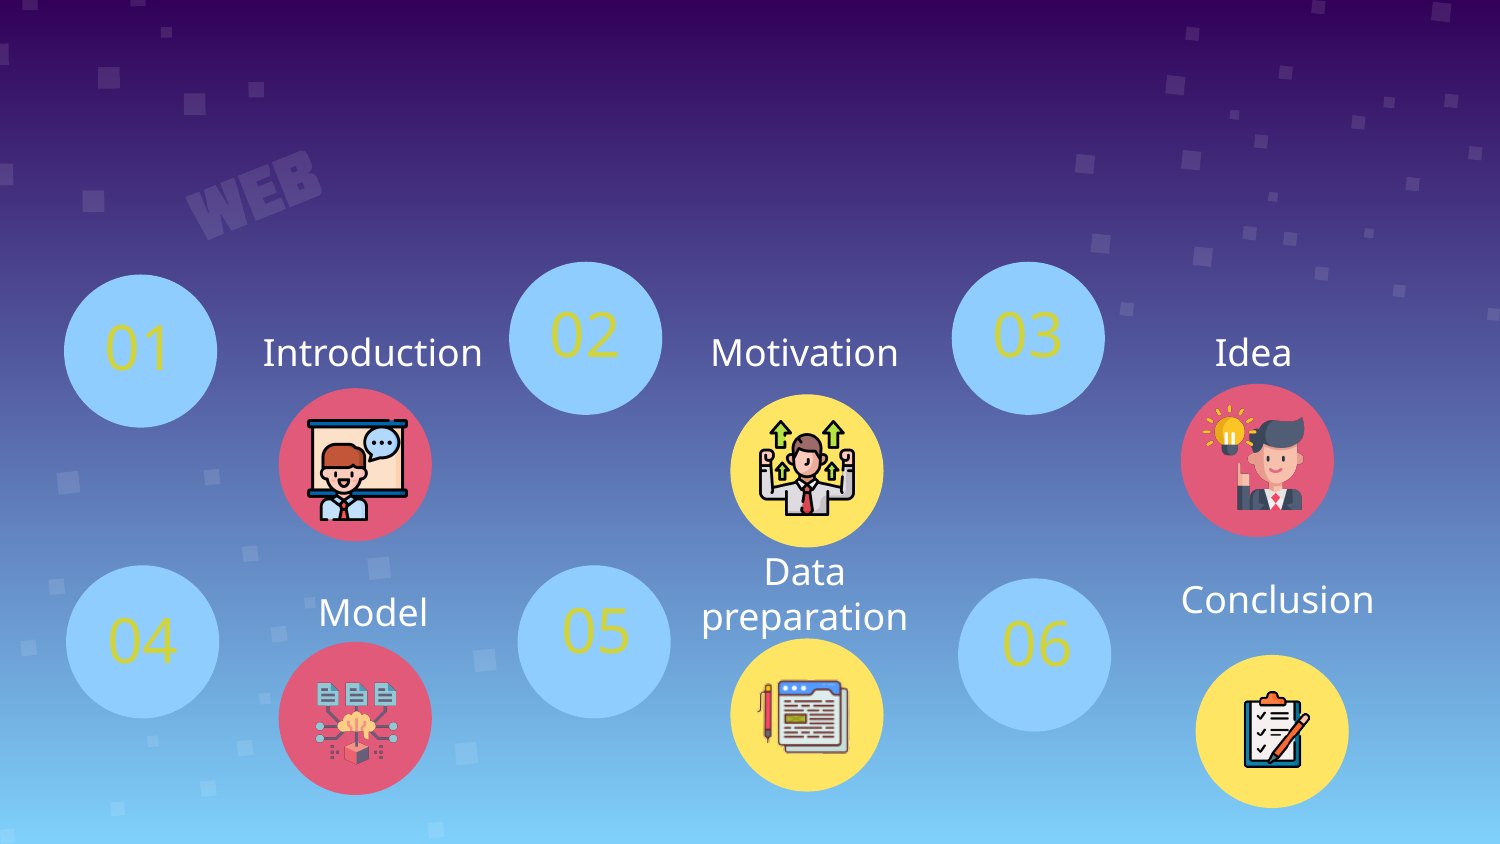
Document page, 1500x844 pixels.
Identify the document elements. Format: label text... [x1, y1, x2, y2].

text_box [1195, 654, 1349, 809]
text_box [730, 638, 884, 792]
title Introduction [217, 307, 530, 395]
text_box [958, 261, 1099, 415]
title 02 [540, 284, 631, 382]
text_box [1180, 383, 1335, 538]
title 01 [95, 296, 186, 395]
title 03 [983, 284, 1074, 382]
title 04 [97, 589, 188, 688]
text_box [518, 565, 671, 719]
title Conclusion [1121, 555, 1434, 642]
text_box Data preparation [648, 549, 961, 637]
title 05 [551, 579, 642, 678]
text_box [66, 565, 219, 719]
title Idea [1097, 307, 1410, 395]
text_box 06 [992, 592, 1083, 691]
text_box [515, 261, 656, 415]
text_box [958, 578, 1112, 732]
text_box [278, 387, 433, 542]
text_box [278, 641, 433, 796]
title Motivation [648, 307, 961, 395]
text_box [730, 394, 884, 548]
title Model [217, 568, 530, 655]
text_box [64, 274, 217, 428]
